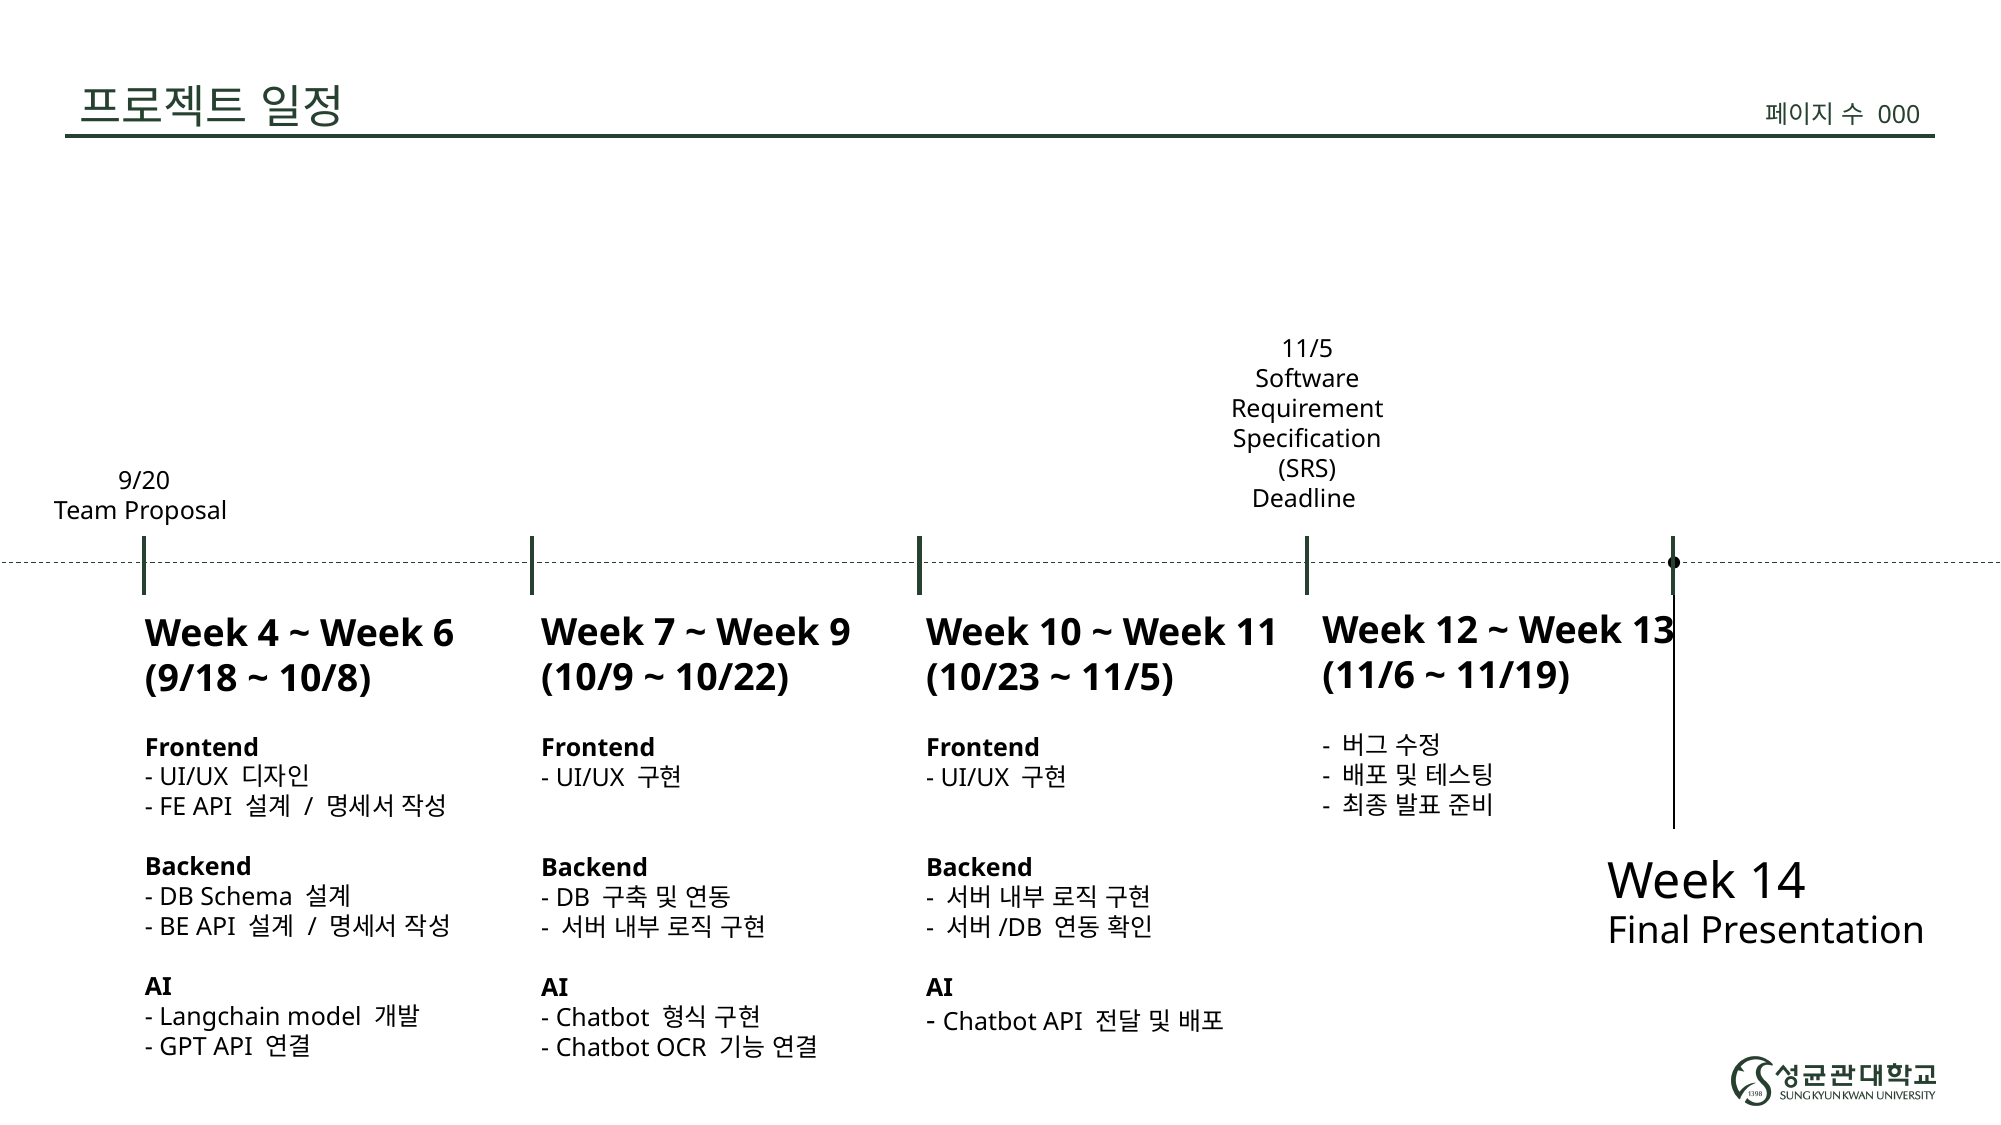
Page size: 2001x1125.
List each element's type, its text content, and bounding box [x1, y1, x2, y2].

text_box 페이지 수 000 [1749, 91, 1936, 136]
text_box 프로젝트 일정 [64, 137, 414, 141]
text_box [1307, 598, 1759, 829]
text_box Week 14 [1592, 840, 2000, 898]
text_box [911, 600, 1362, 1048]
text_box 프로젝트 일정 [64, 70, 414, 136]
picture [1731, 1056, 1936, 1106]
text_box 11/5 Software Requirement Specification (SRS) Deadline [1176, 324, 1439, 520]
text_box 9/20 Team Proposal [13, 456, 276, 532]
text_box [130, 601, 526, 1072]
text_box Final Presentation [1592, 898, 2000, 959]
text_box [526, 600, 978, 1073]
